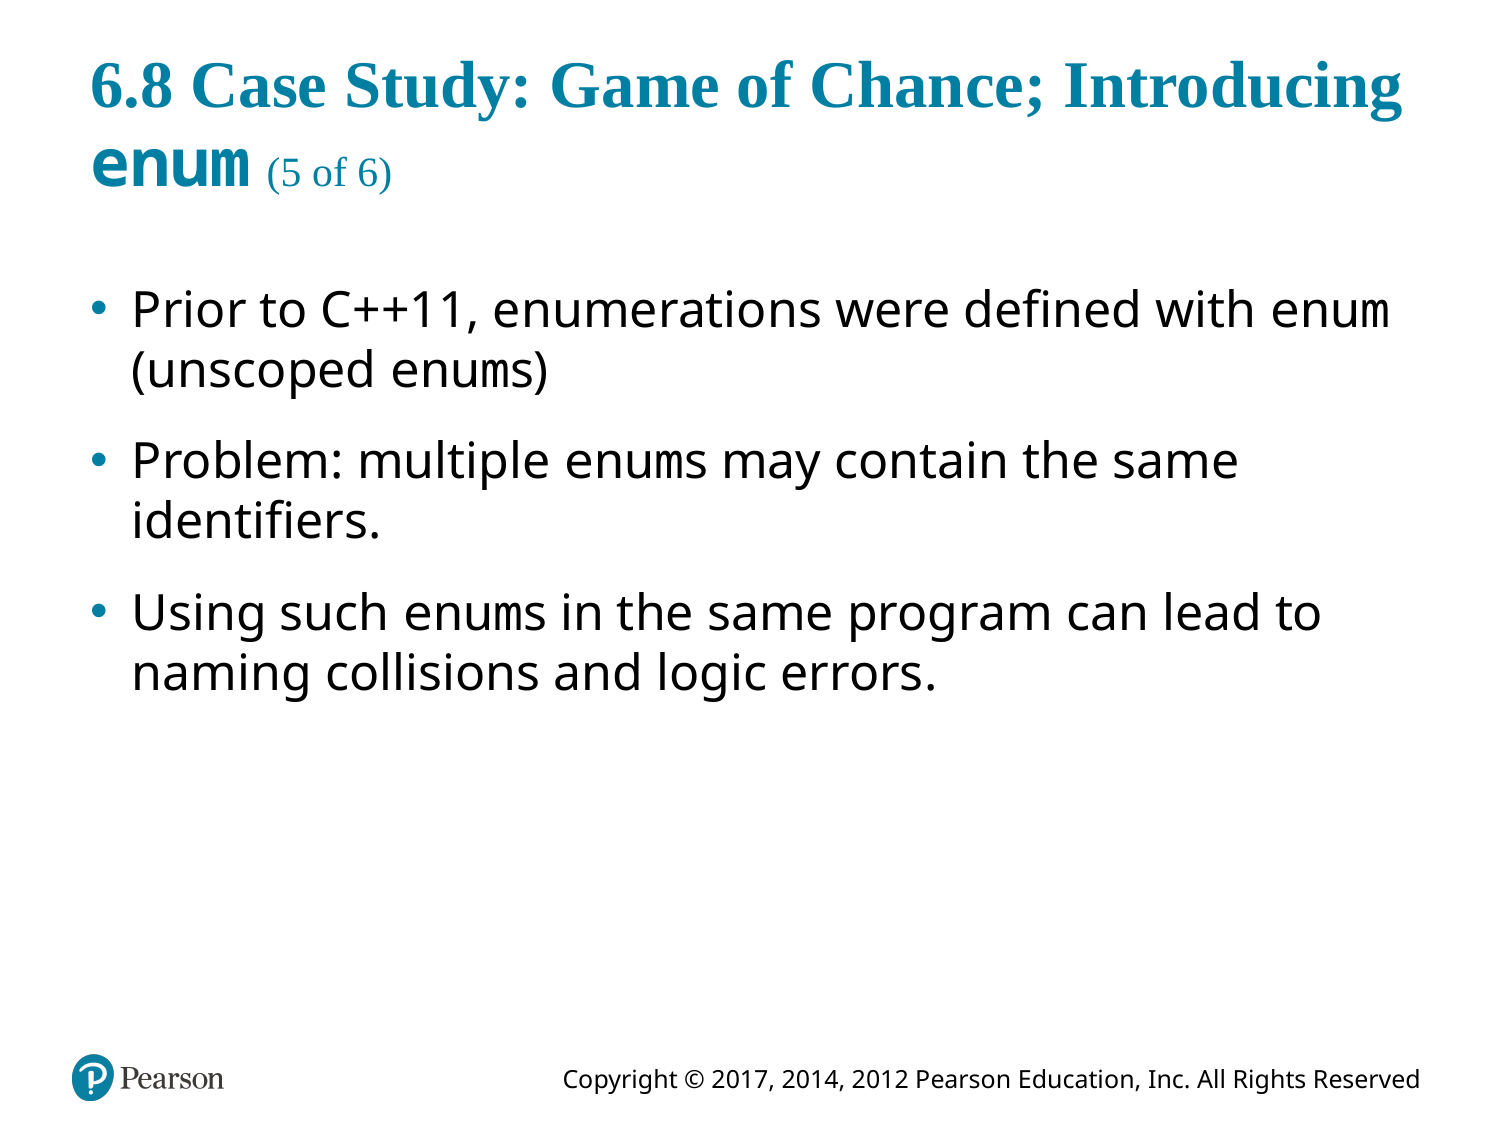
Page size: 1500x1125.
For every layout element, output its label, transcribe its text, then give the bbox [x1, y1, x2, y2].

list Prior to C++11, enumerations were defined with enum (unscoped enums) Problem: multiple enums may contain the same identifiers. Using such enums in the same program can lead to naming collisions and logic errors. [75, 262, 1425, 931]
picture [72, 1087, 83, 1101]
picture [80, 1063, 106, 1088]
title 6.8 Case Study: Game of Chance; Introducing enum (5 of 6) [75, 0, 1425, 216]
picture [98, 1054, 224, 1101]
picture [72, 1054, 88, 1070]
